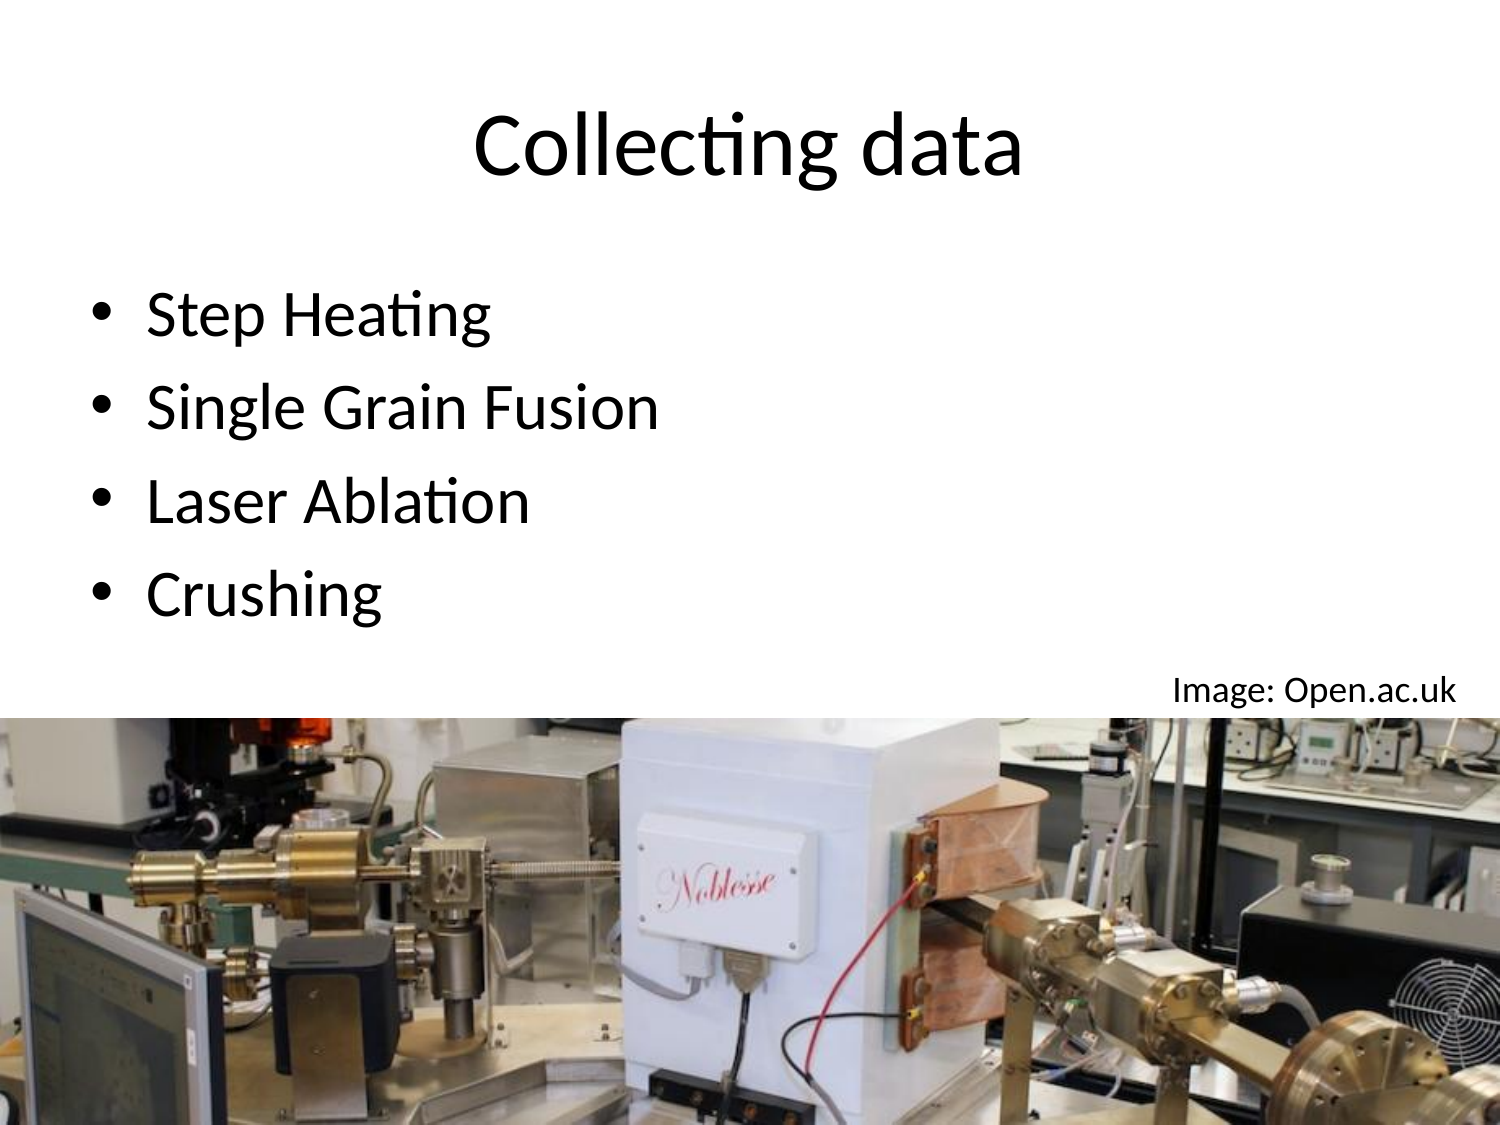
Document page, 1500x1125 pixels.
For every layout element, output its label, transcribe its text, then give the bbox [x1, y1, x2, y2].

list Step Heating Single Grain Fusion Laser Ablation Crushing [75, 262, 1425, 716]
picture [0, 718, 1500, 1125]
title Collecting data [75, 45, 1425, 233]
text_box Image: Open.ac.uk [1157, 657, 1473, 716]
